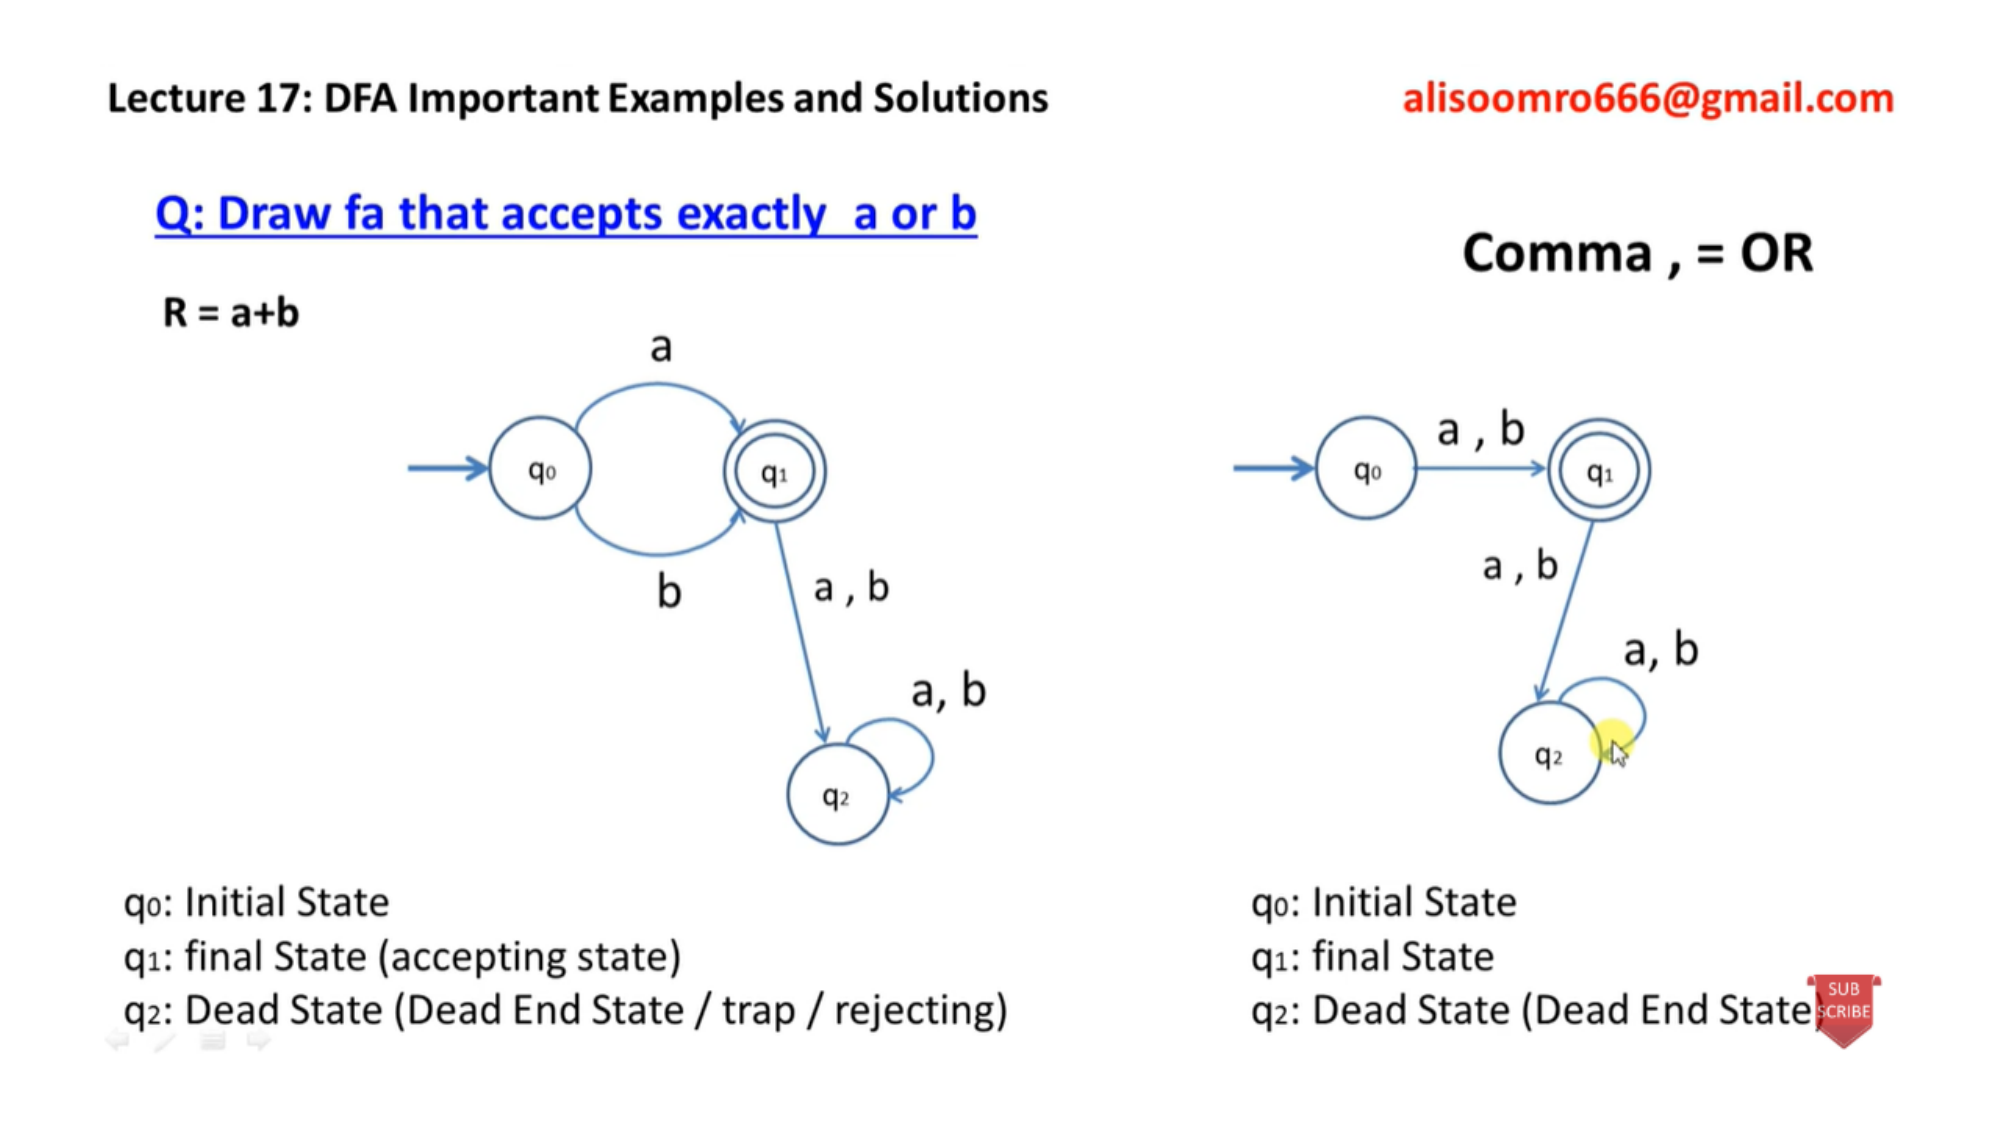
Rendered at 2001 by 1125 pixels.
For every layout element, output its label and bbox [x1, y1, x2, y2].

picture [100, 63, 1900, 1062]
